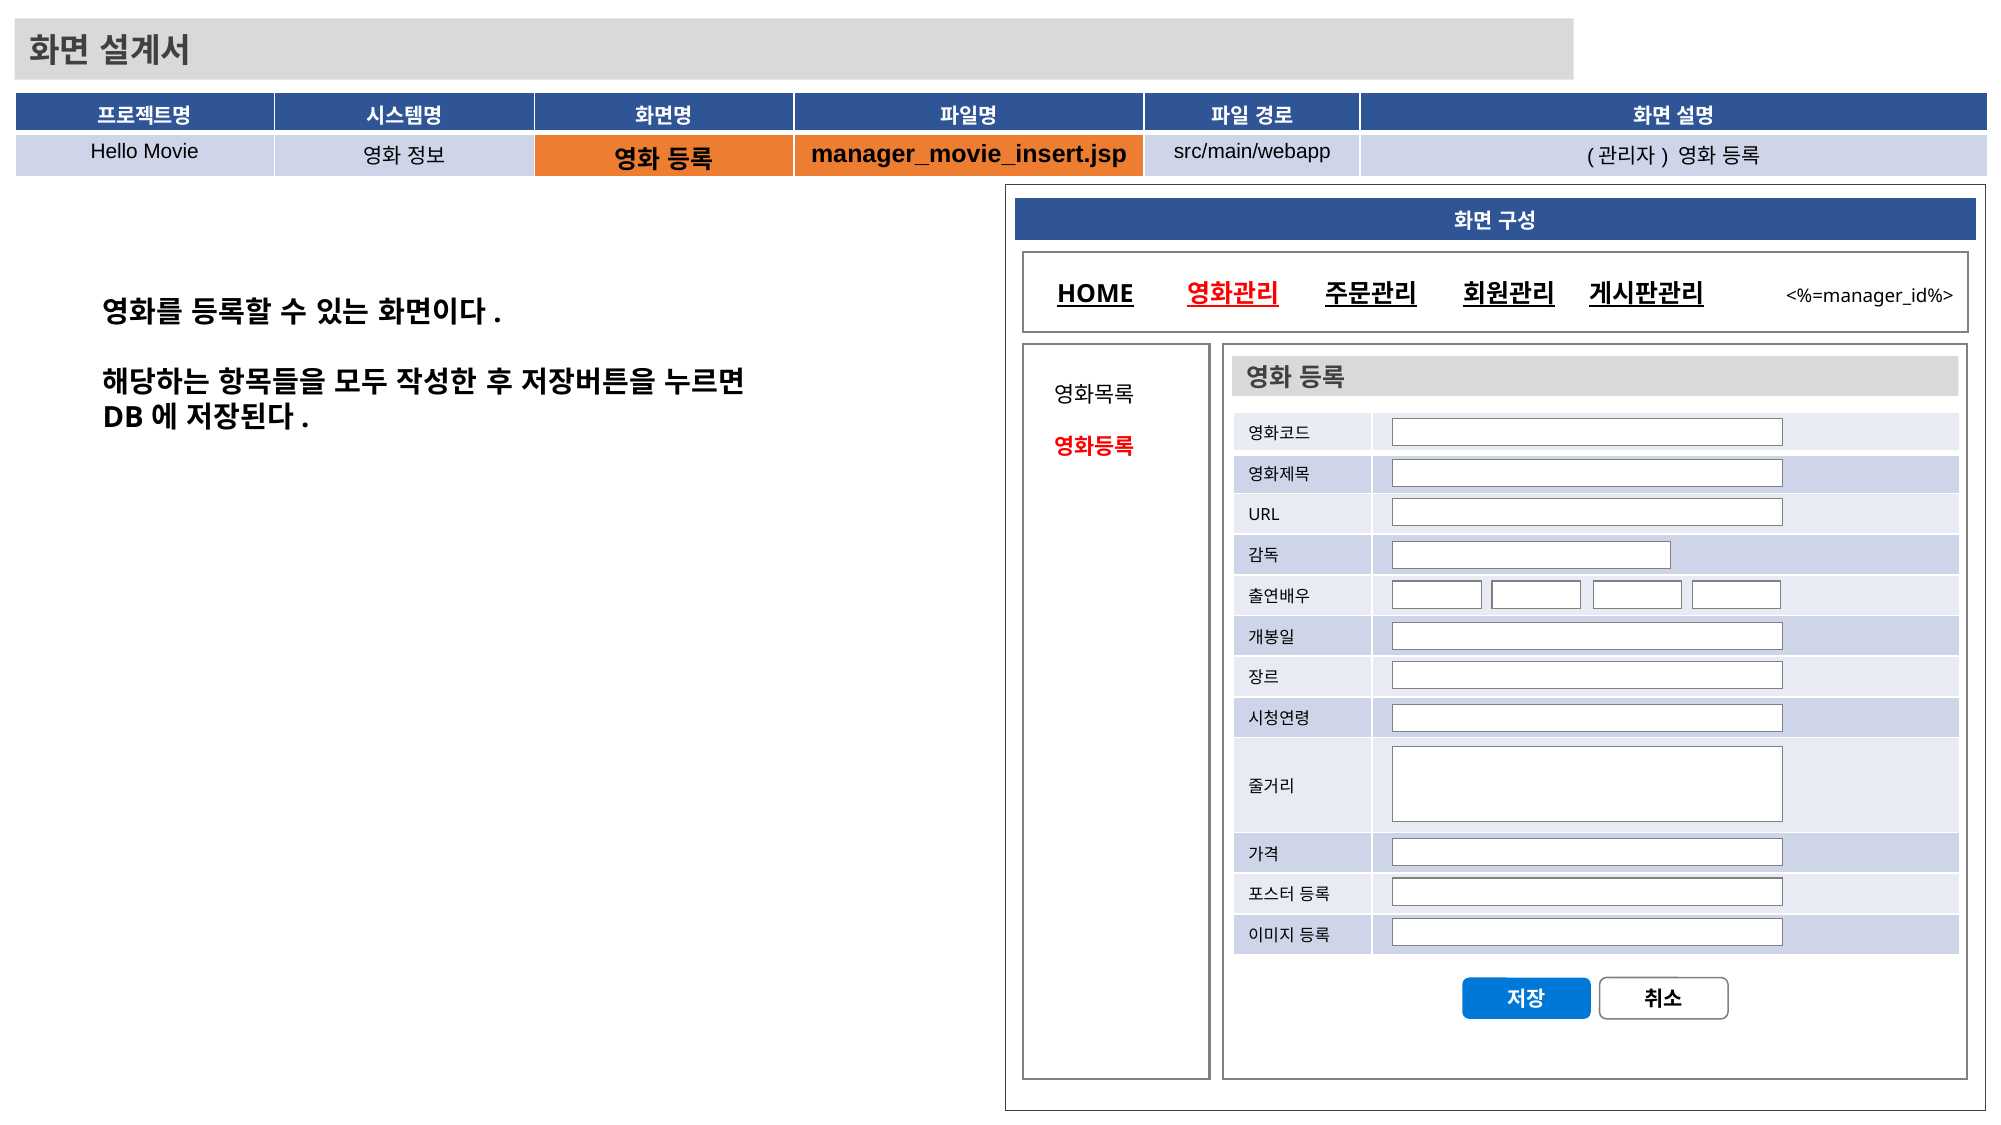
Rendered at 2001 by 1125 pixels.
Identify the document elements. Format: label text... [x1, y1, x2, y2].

table_cell [1373, 576, 1959, 615]
text_box [1491, 580, 1582, 609]
table_cell [1373, 738, 1959, 832]
table_cell 시청연령 [1234, 698, 1371, 737]
text_box 화면 설계서 [14, 17, 1575, 81]
table_cell [1373, 616, 1959, 655]
text_box [1222, 343, 1968, 1080]
table_cell [1373, 494, 1959, 533]
text_box [1392, 703, 1783, 733]
text_box <%=manager_id%> [1786, 283, 1954, 307]
table_cell [1373, 874, 1959, 913]
text_box [1392, 498, 1783, 527]
table_cell 가격 [1234, 833, 1371, 872]
table_cell [1373, 657, 1959, 696]
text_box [1056, 277, 1712, 309]
text_box [1004, 184, 1987, 1111]
table_cell 포스터 등록 [1234, 874, 1371, 913]
table_cell URL [1234, 494, 1371, 533]
table_cell 영화 정보 [275, 135, 534, 176]
table_header 화면 구성 [1015, 198, 1976, 240]
text_box 영화를 등록할 수 있는 화면이다. 해당하는 항목들을 모두 작성한 후 저장버튼을 누르면 DB에 저장된다. [87, 286, 863, 441]
table_cell 영화제목 [1234, 456, 1371, 493]
text_box 영화 등록 [1231, 355, 1959, 397]
text_box [1392, 918, 1783, 947]
text_box [1392, 661, 1783, 690]
text_box [1392, 745, 1783, 823]
text_box [1392, 580, 1482, 609]
table_cell [1373, 698, 1959, 737]
table_cell src/main/webapp [1145, 135, 1359, 176]
table_cell 줄거리 [1234, 738, 1371, 832]
table_cell manager_movie_insert.jsp [795, 135, 1143, 176]
table_cell [1373, 456, 1959, 493]
table_cell 이미지 등록 [1234, 915, 1371, 954]
text_box [1022, 251, 1969, 333]
table_cell 출연배우 [1234, 576, 1371, 615]
text_box 영화목록 영화등록 [1039, 372, 1150, 467]
table_cell [1373, 833, 1959, 872]
table_cell 개봉일 [1234, 616, 1371, 655]
text_box [1592, 580, 1683, 609]
table_header 화면명 [535, 93, 793, 130]
table_cell [1373, 915, 1959, 954]
text_box [1392, 621, 1783, 650]
table_header 영화코드 [1234, 413, 1371, 450]
text_box [1392, 417, 1783, 447]
table_header 시스템명 [275, 93, 534, 130]
text_box [1392, 459, 1783, 488]
text_box [1022, 343, 1211, 1080]
table_header [1373, 413, 1959, 450]
table_cell [1373, 535, 1959, 574]
table_header 화면 설명 [1361, 93, 1987, 130]
table_cell (관리자) 영화 등록 [1361, 135, 1987, 176]
text_box [1392, 837, 1783, 867]
table_header 프로젝트명 [16, 93, 274, 130]
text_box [1462, 977, 1729, 1019]
table_cell 영화 등록 [535, 135, 793, 176]
table_cell 감독 [1234, 535, 1371, 574]
table_cell Hello Movie [16, 135, 274, 176]
table_header 파일 경로 [1145, 93, 1359, 130]
text_box [1691, 580, 1782, 609]
text_box [1392, 541, 1671, 570]
table_cell 장르 [1234, 657, 1371, 696]
table_header 파일명 [795, 93, 1143, 130]
text_box [1392, 877, 1783, 906]
